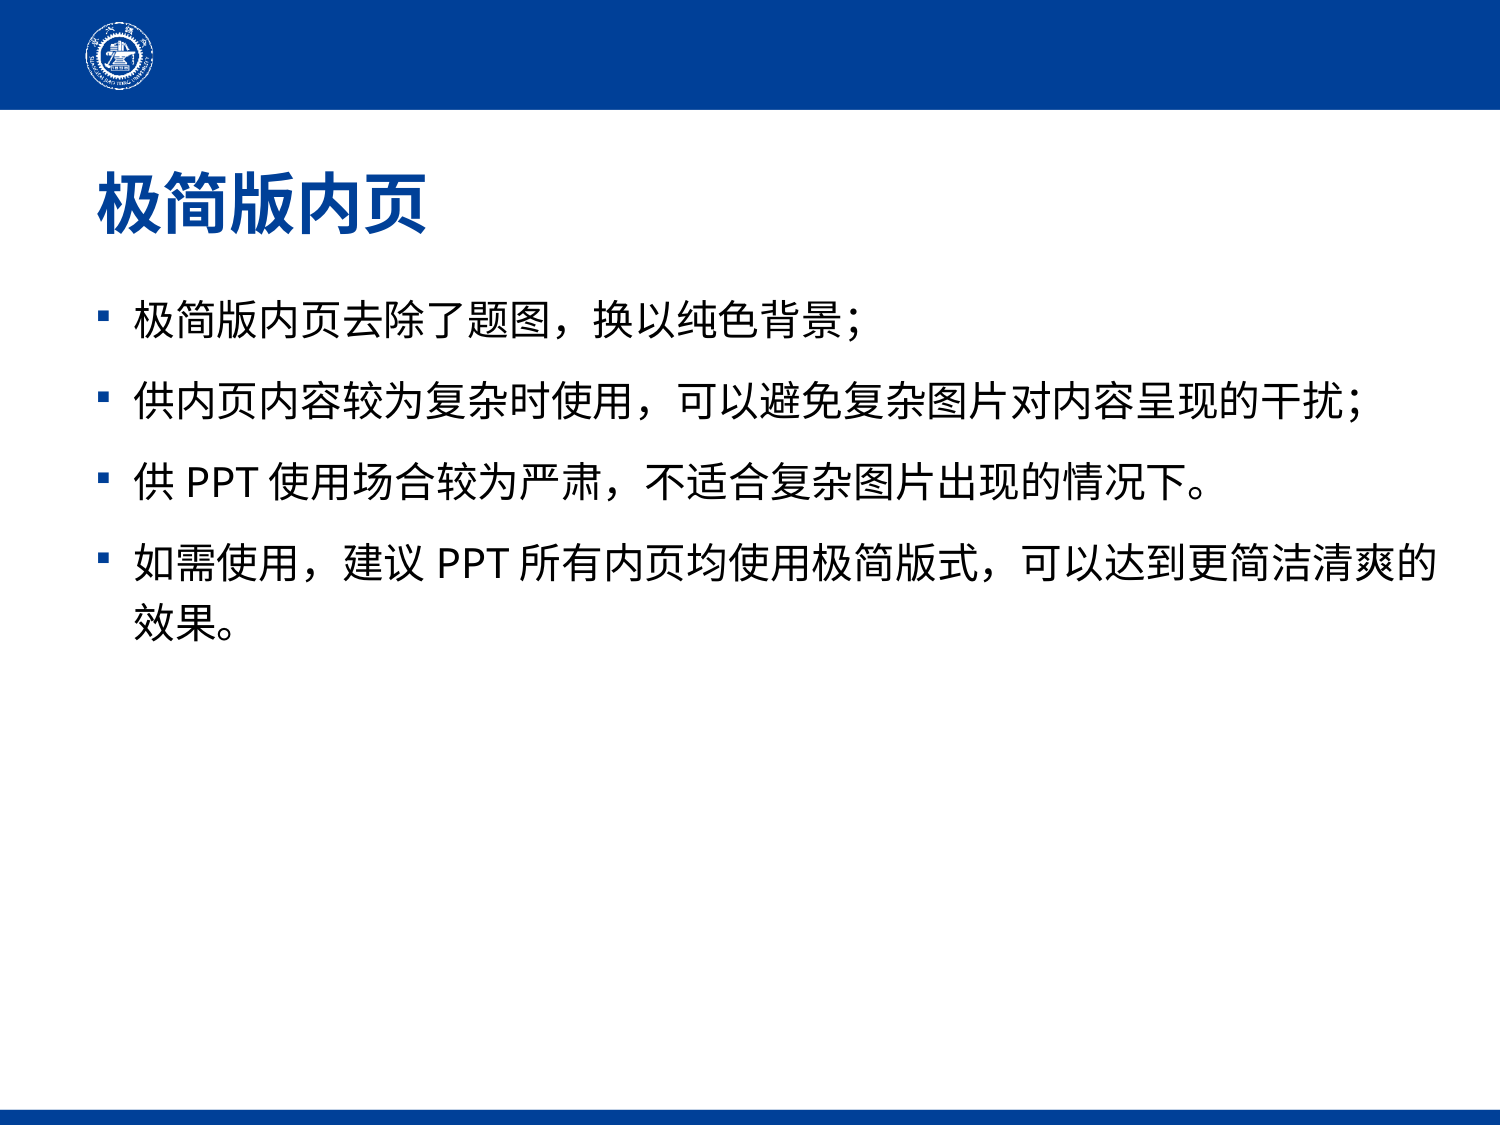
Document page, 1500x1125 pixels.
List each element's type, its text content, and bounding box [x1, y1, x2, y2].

title 极简版内页 [81, 159, 1455, 254]
picture [81, 17, 157, 93]
list 极简版内页去除了题图，换以纯色背景； 供内页内容较为复杂时使用，可以避免复杂图片对内容呈现的干扰； 供PPT使用场合较为严肃，不适合复杂图片出现的情况下。 如需使用，建议PPT所有内页均使用极简版式，可以达到更简洁清爽的效果。 [81, 276, 1455, 1084]
